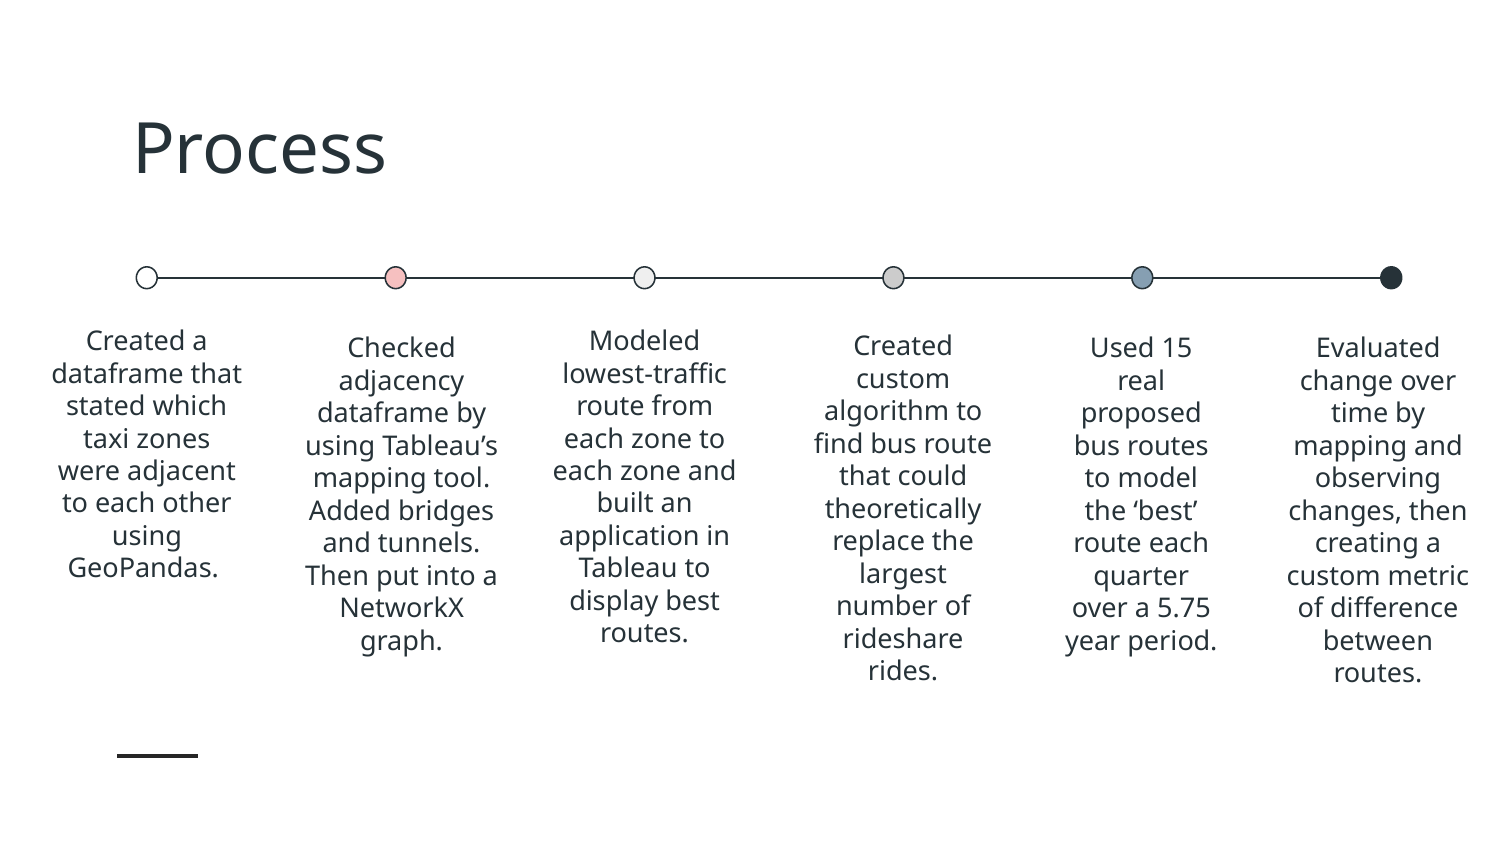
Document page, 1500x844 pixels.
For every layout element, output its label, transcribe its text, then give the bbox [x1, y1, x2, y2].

text_box [136, 266, 158, 289]
text_box Evaluated change over time by mapping and observing changes, then creating a custom metric of difference between routes. [1271, 315, 1485, 450]
text_box Created custom algorithm to find bus route that could theoretically replace the largest number of rideshare rides. [790, 313, 1016, 448]
text_box [634, 266, 655, 289]
text_box Checked adjacency dataframe by using Tableau’s mapping tool. Added bridges and tunnels. Then put into a NetworkX graph. [289, 315, 514, 450]
text_box [1131, 266, 1153, 289]
text_box Modeled lowest-traffic route from each zone to each zone and built an application in Tableau to display best routes. [532, 308, 757, 442]
text_box Used 15 real proposed bus routes to model the ‘best’ route each quarter over a 5.75 year period. [1048, 315, 1235, 450]
text_box [385, 266, 407, 289]
text_box [883, 266, 904, 289]
text_box Created a dataframe that stated which taxi zones were adjacent to each other using GeoPandas. [34, 308, 259, 442]
text_box [1380, 266, 1402, 289]
title Process [117, 87, 1383, 203]
